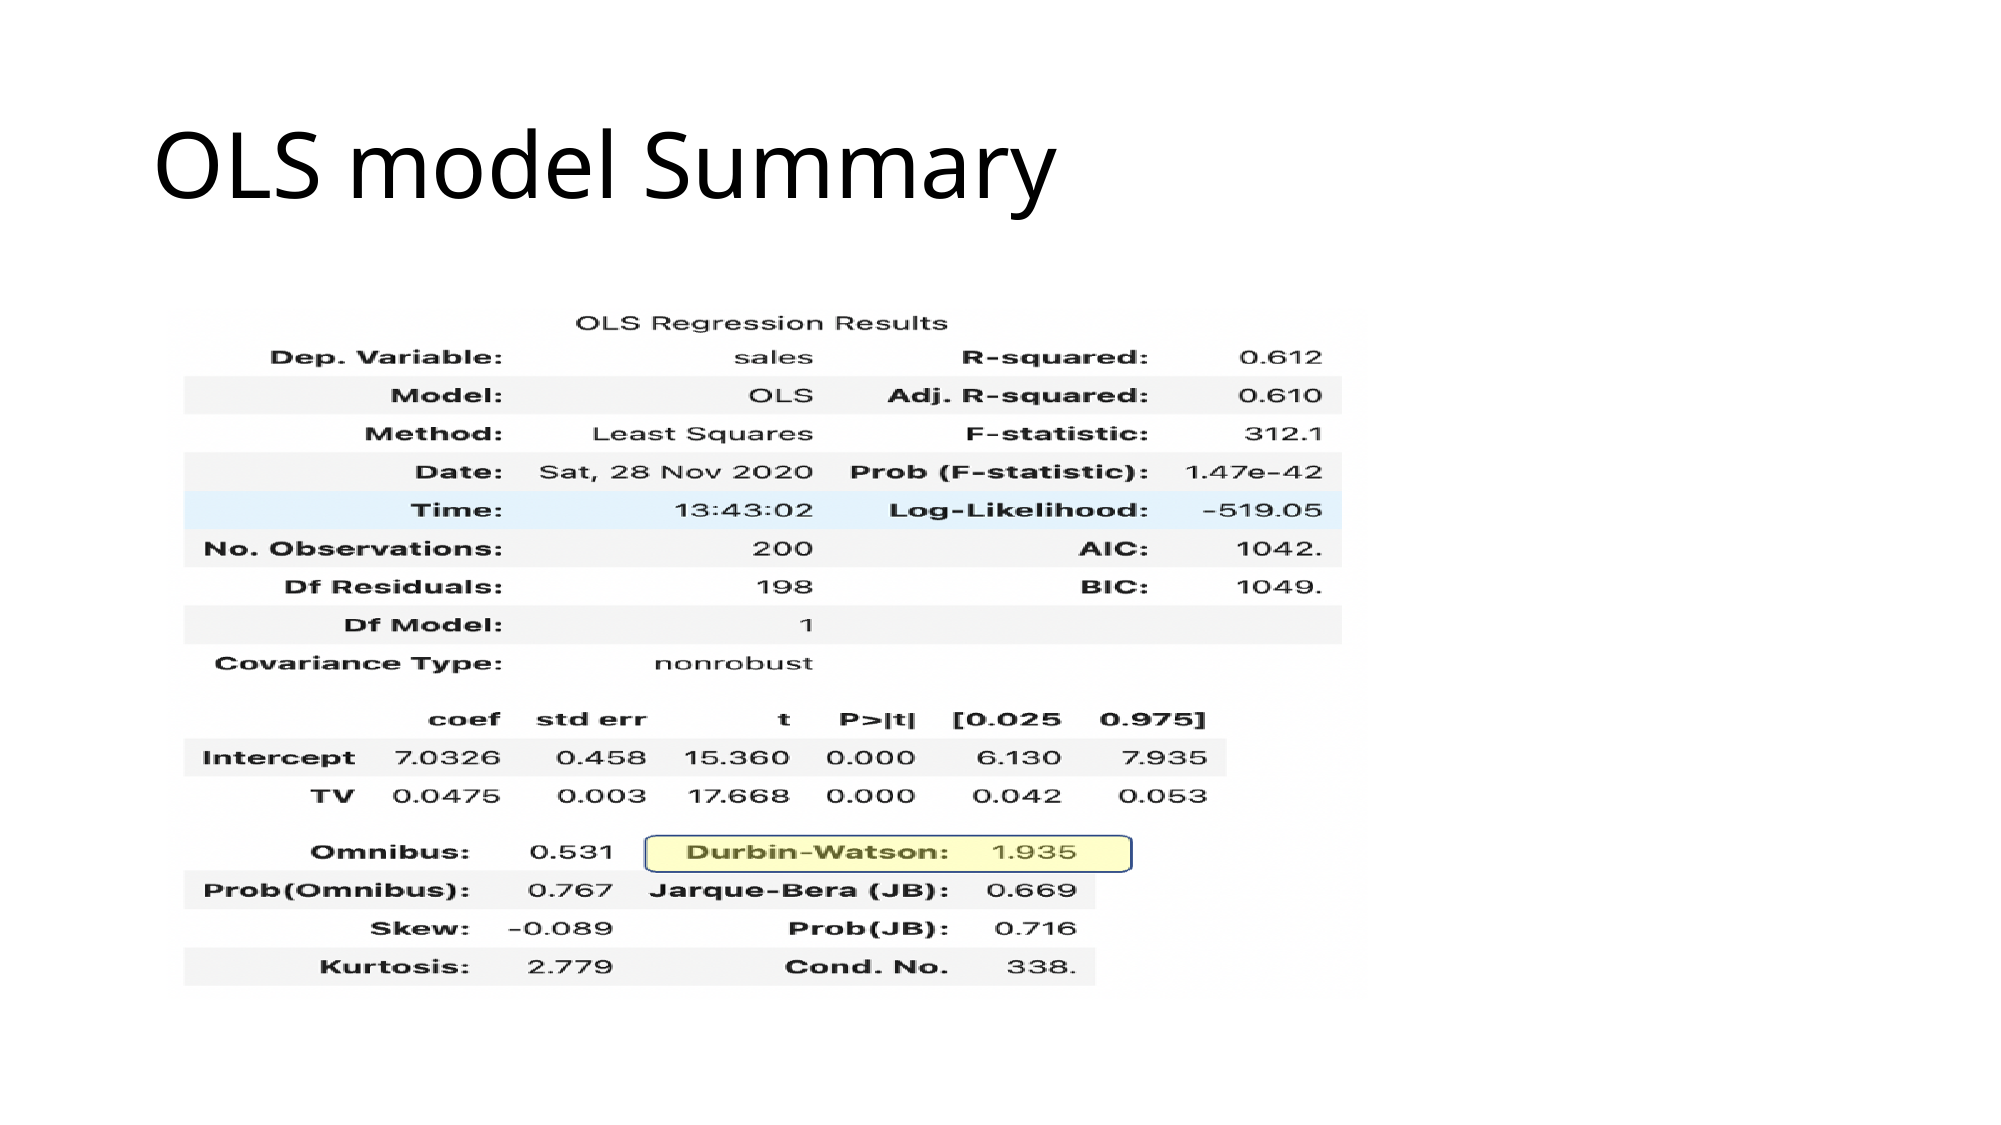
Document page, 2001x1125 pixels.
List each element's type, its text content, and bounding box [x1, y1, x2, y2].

title OLS model Summary [137, 59, 1863, 278]
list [115, 299, 1399, 1014]
